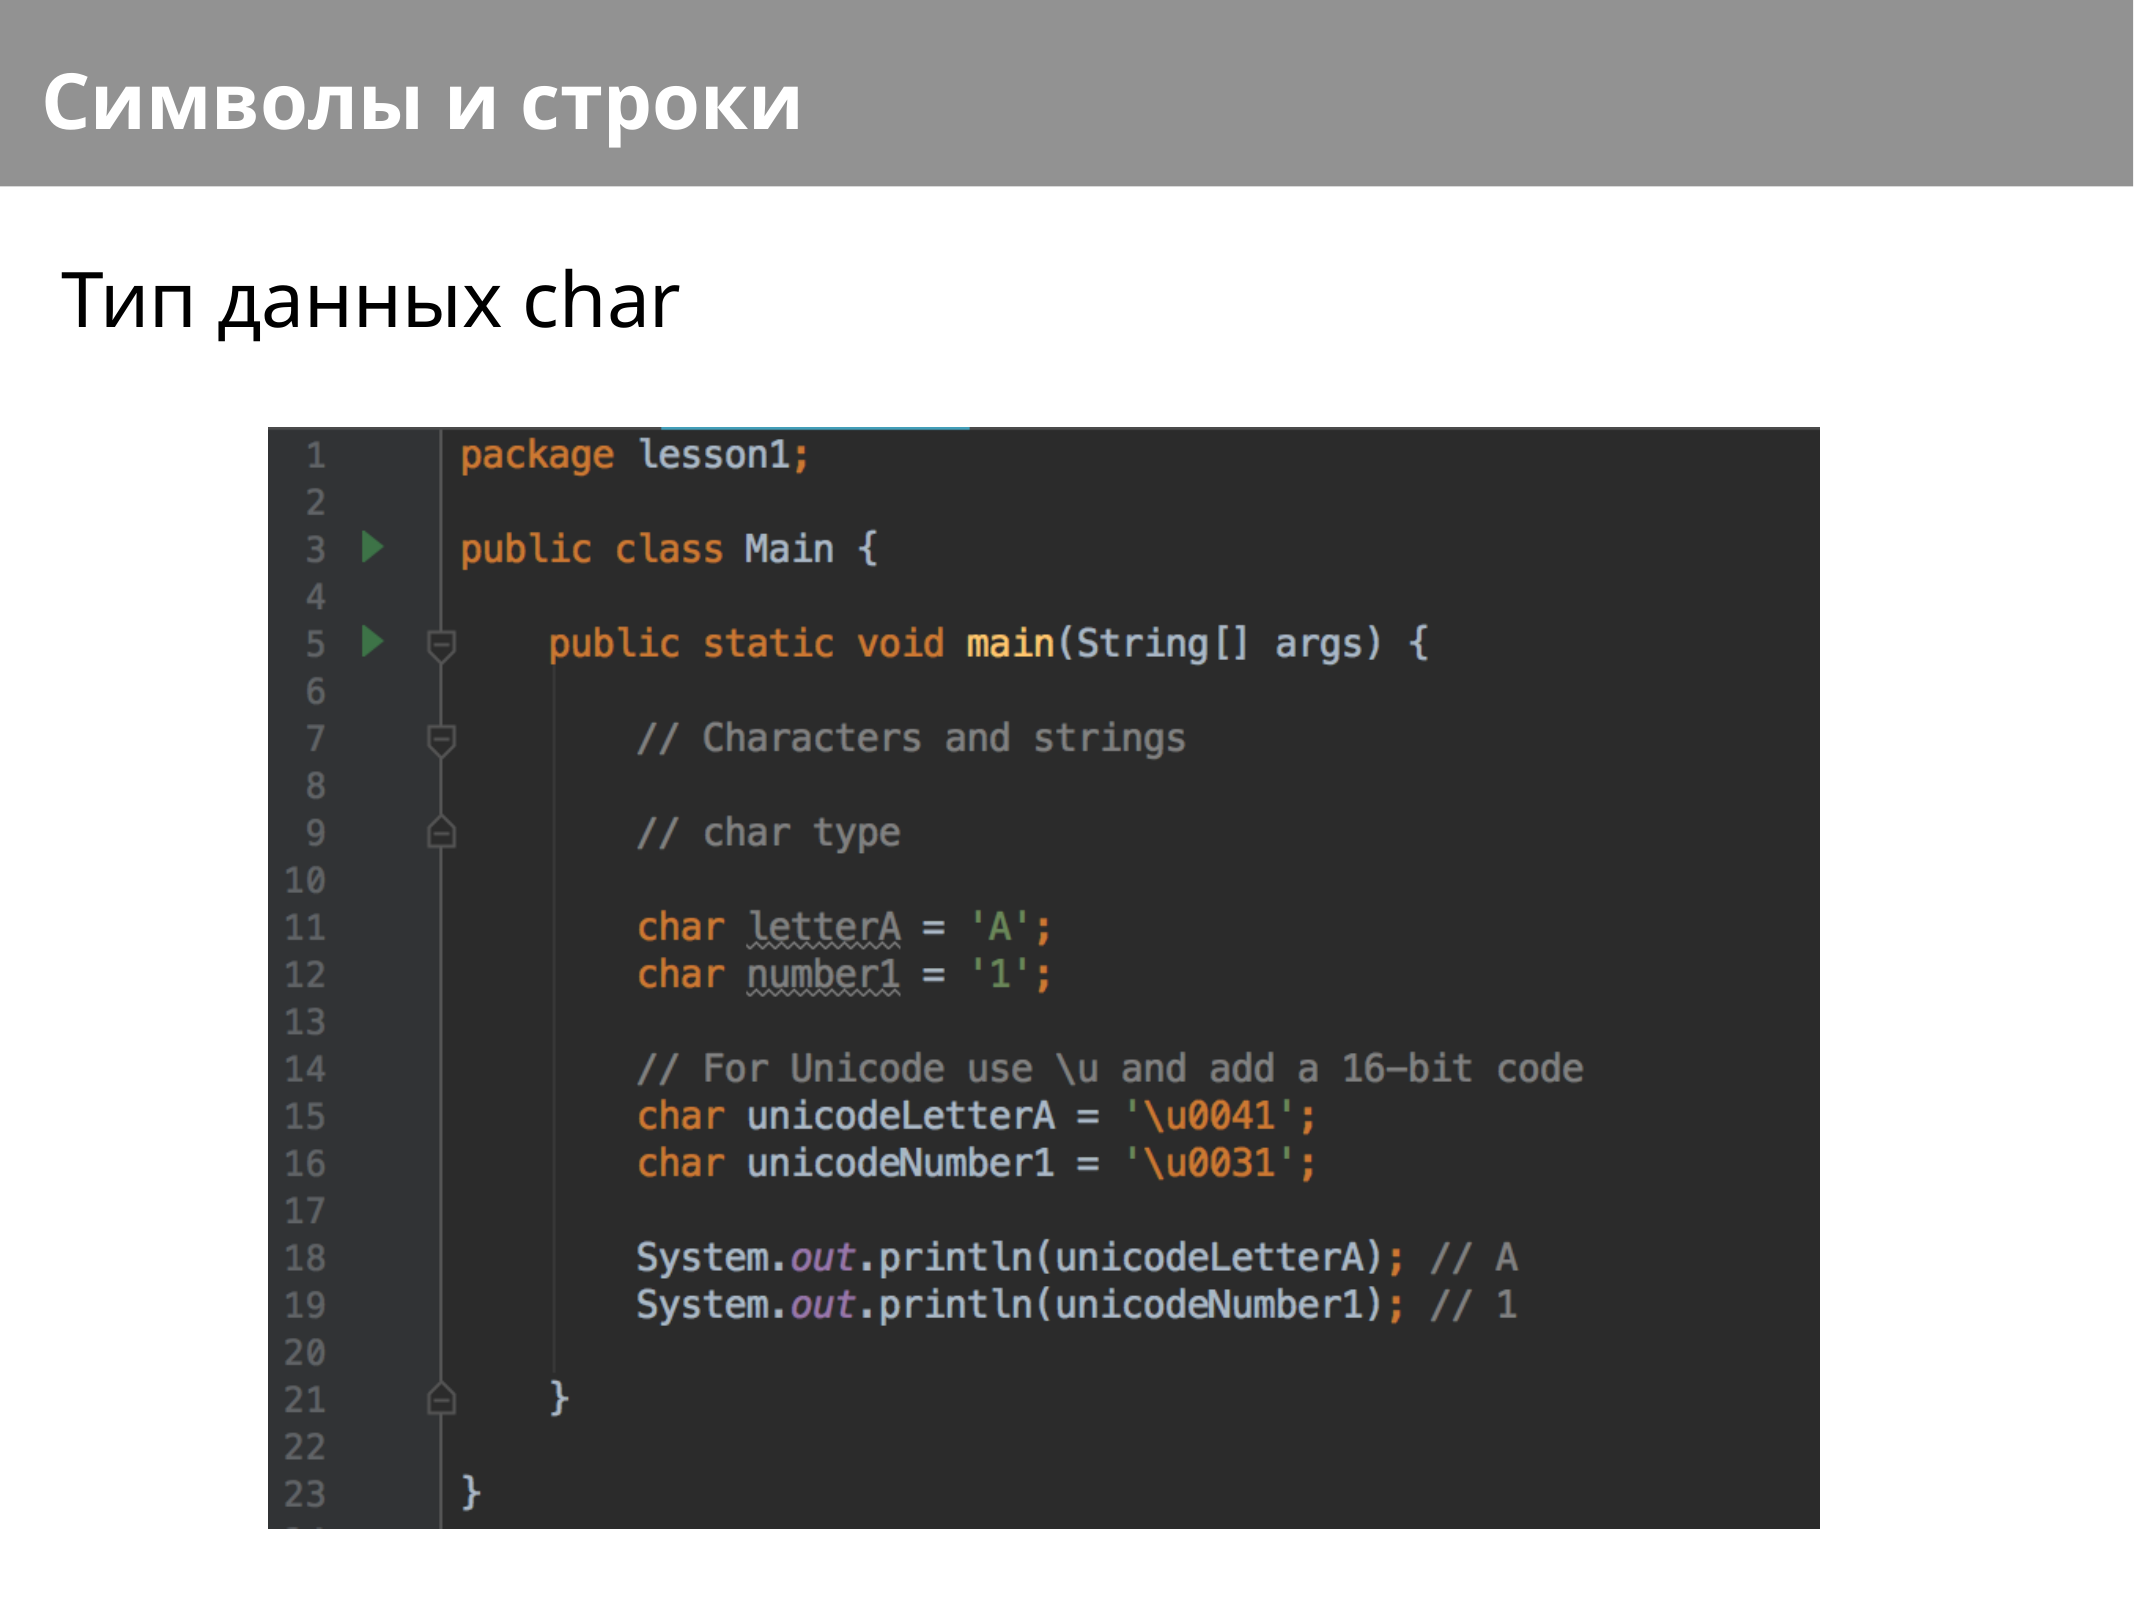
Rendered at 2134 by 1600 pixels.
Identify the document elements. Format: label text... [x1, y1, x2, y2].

text_box Тип данных char [53, 229, 2034, 352]
text_box [0, 0, 2134, 187]
title Символы и строки [32, 30, 2101, 154]
picture [267, 427, 1820, 1530]
